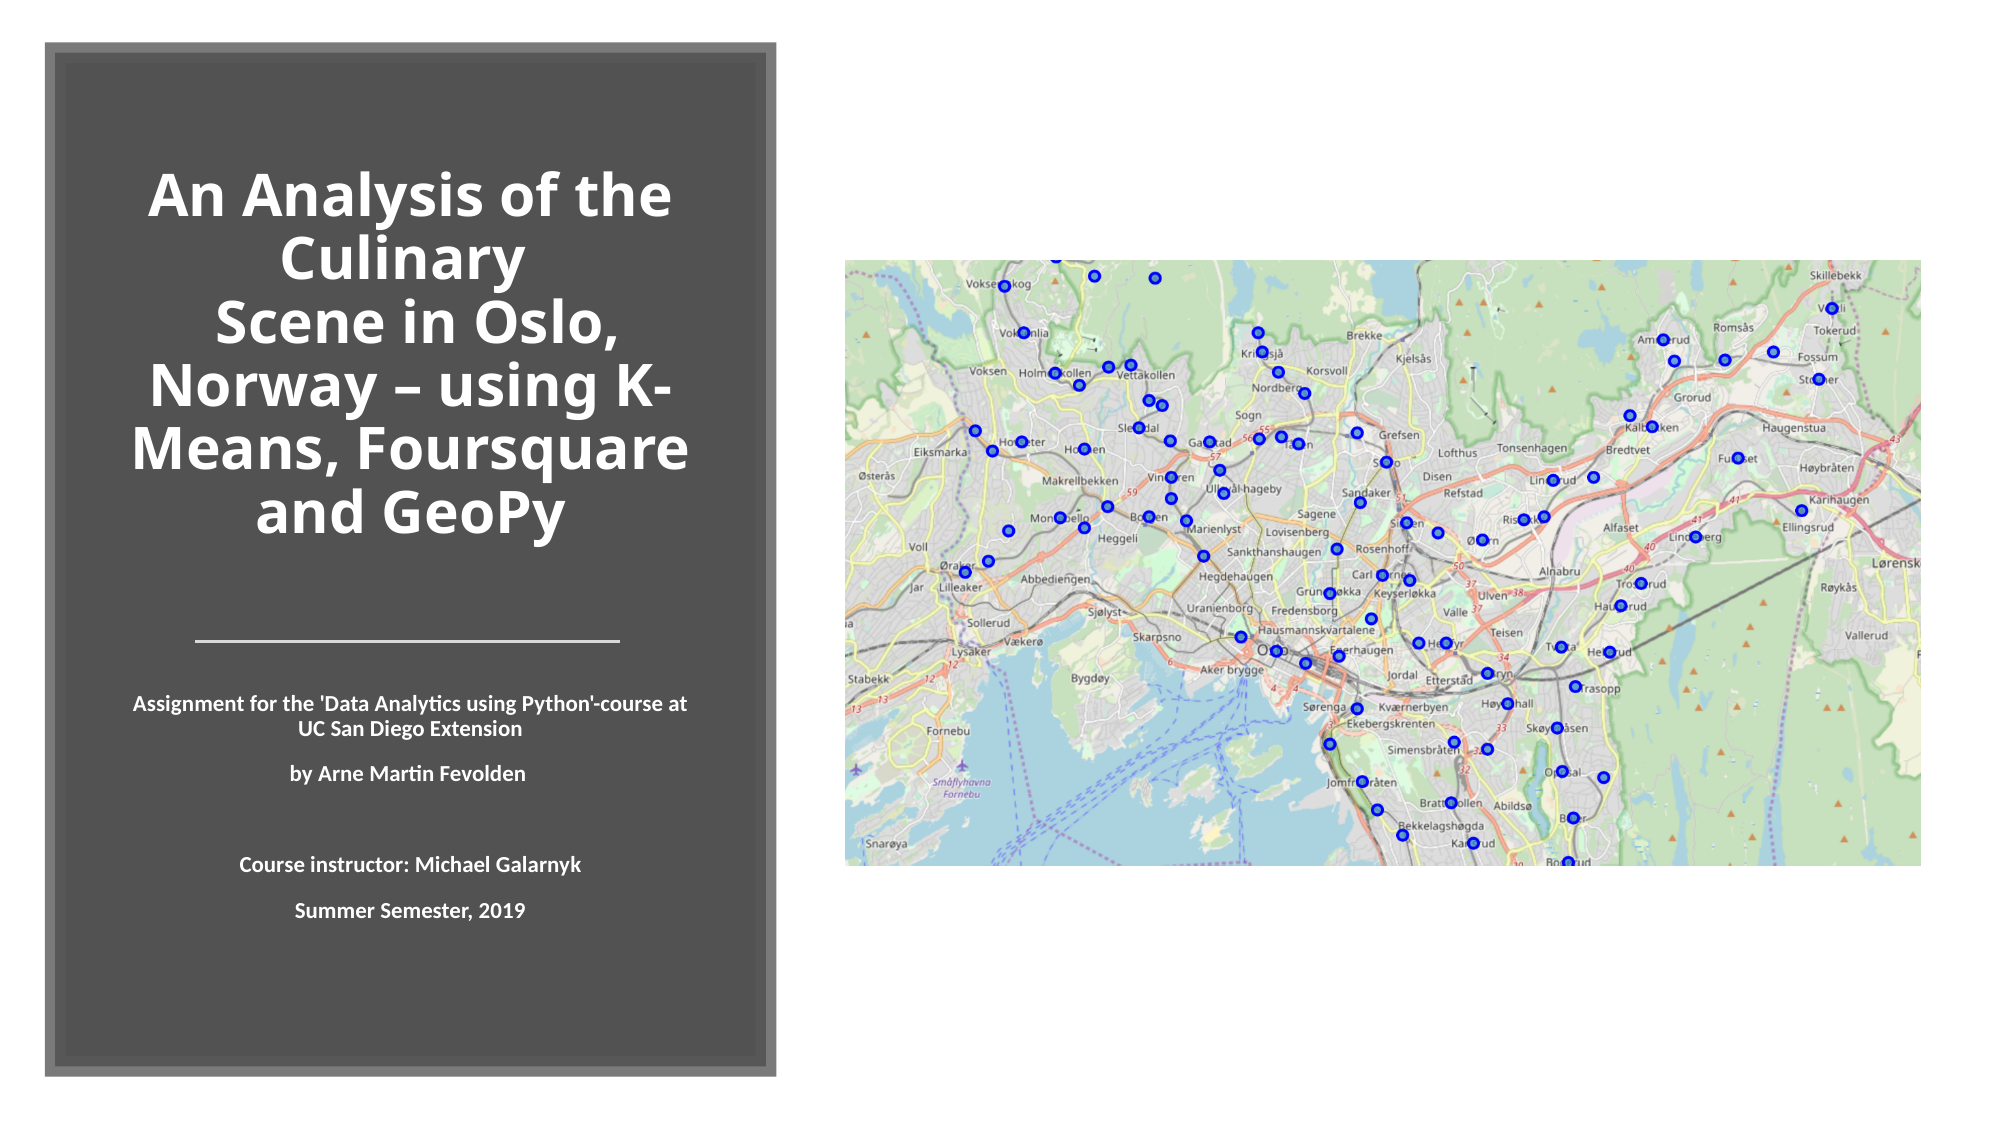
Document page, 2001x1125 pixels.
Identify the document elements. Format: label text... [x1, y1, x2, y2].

subtitle Assignment for the 'Data Analytics using Python'-course at UC San Diego Extension by Arne Martin Fevolden Course instructor: Michael Galarnyk Summer Semester, 2019 [110, 684, 711, 935]
picture [845, 260, 1921, 866]
title An Analysis of the Culinary Scene in Oslo, Norway – using K-Means, Foursquare and GeoPy [110, 149, 711, 624]
text_box [54, 52, 767, 1067]
